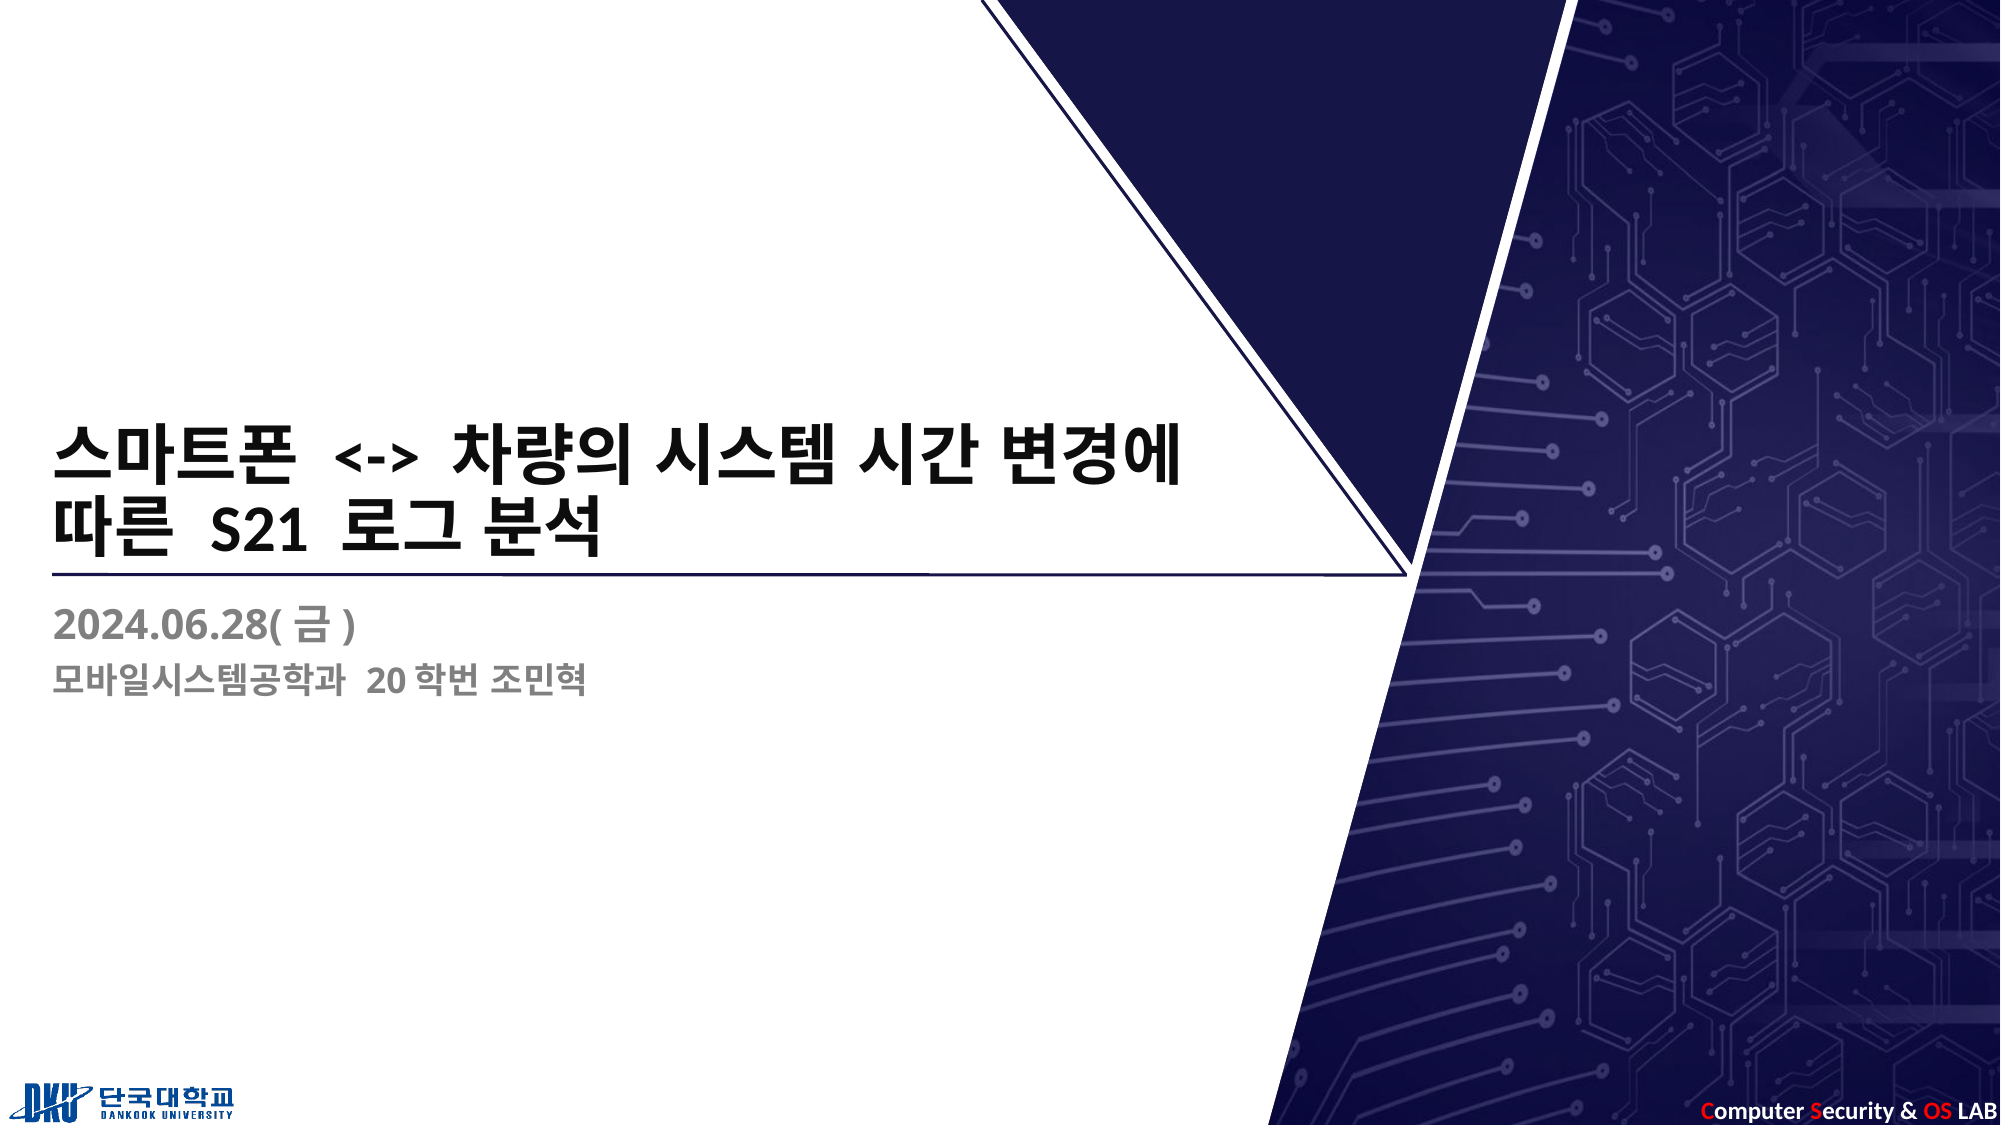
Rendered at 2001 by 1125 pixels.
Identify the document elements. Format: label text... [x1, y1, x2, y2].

picture [2, 983, 240, 1125]
list 2024.06.28(금) 모바일시스템공학과 20학번 조민혁 [37, 595, 658, 733]
title 스마트폰 <-> 차량의 시스템 시간 변경에 따른 S21 로그 분석 [37, 365, 1300, 574]
